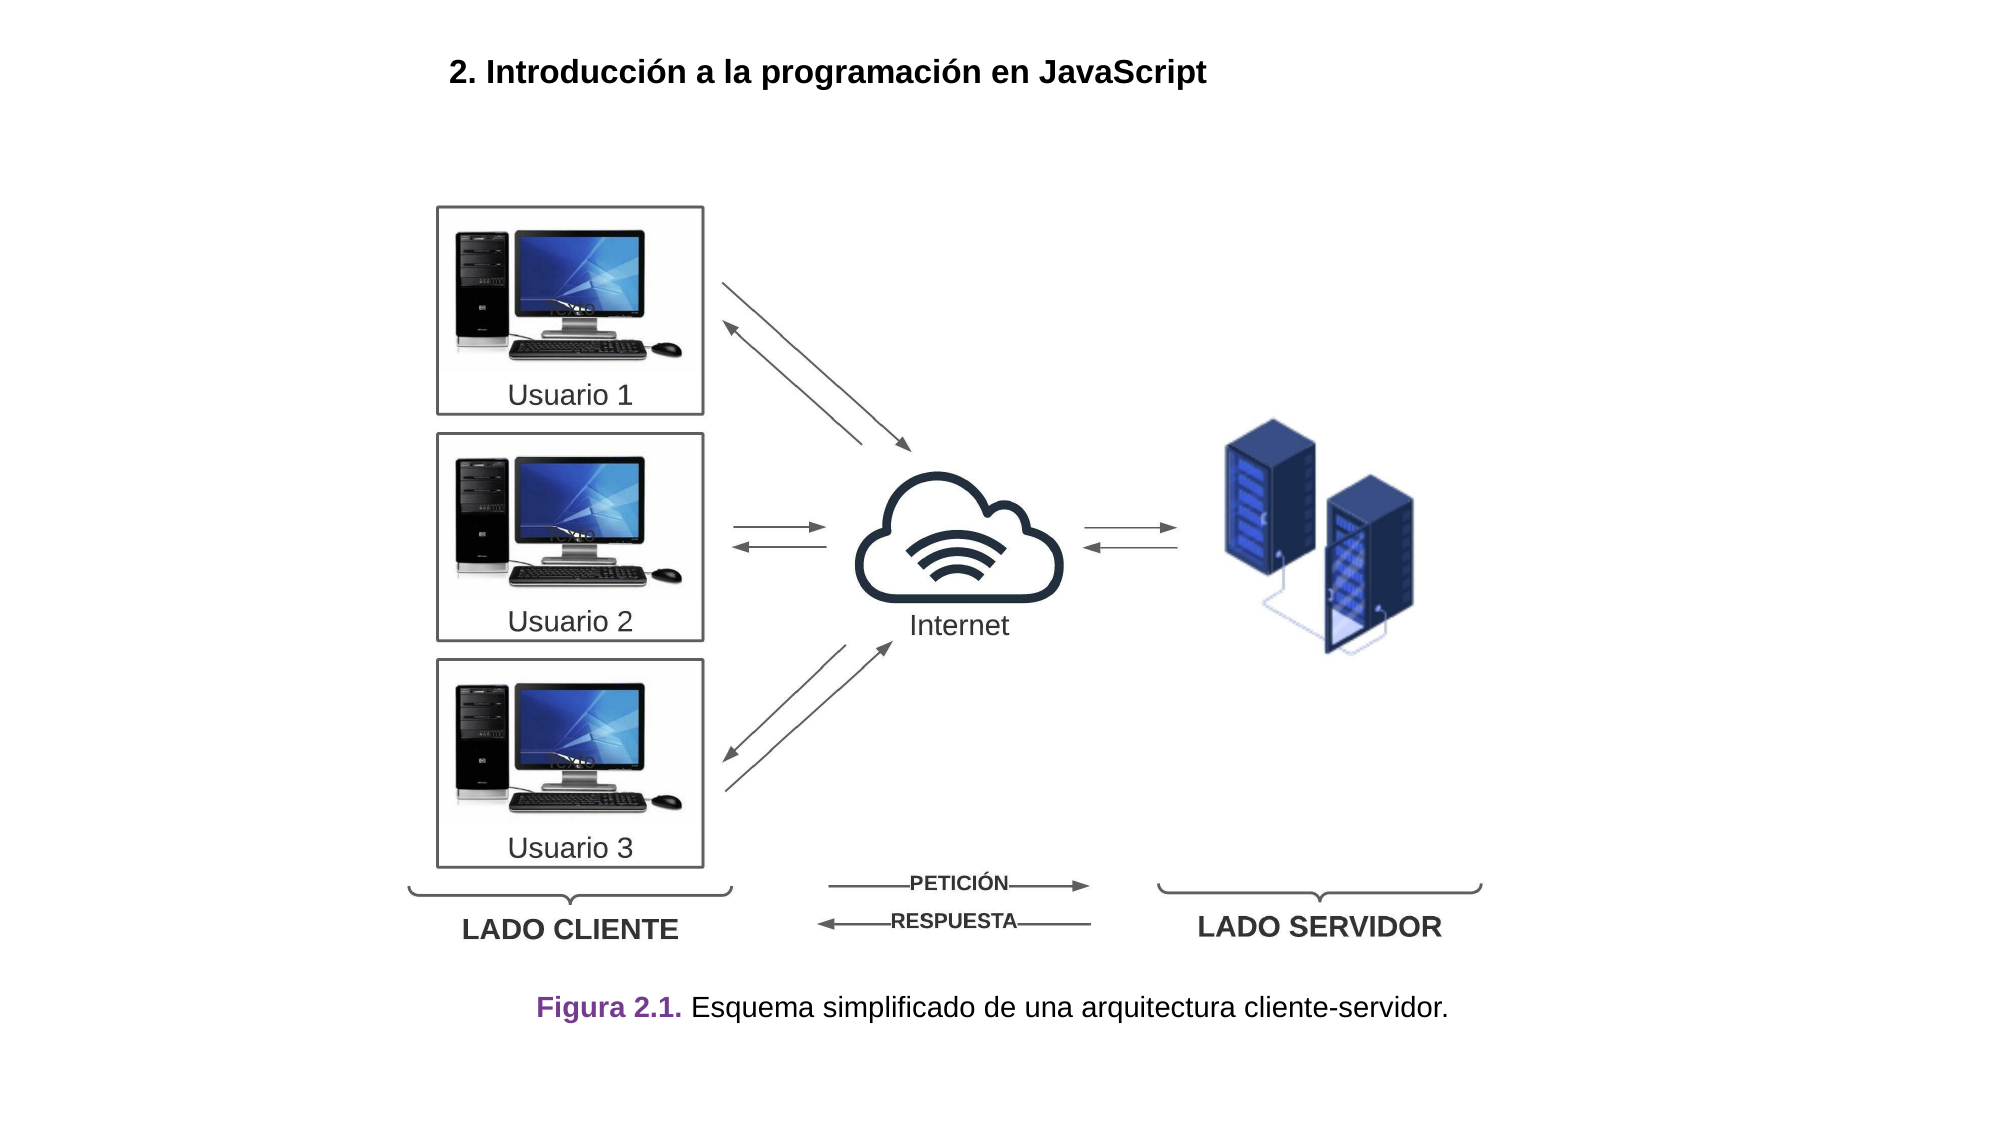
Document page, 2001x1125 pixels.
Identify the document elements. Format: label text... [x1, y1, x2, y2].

text_box 2. Introducción a la programación en JavaScript [434, 42, 1512, 98]
text_box Figura 2.1. Esquema simplificado de una arquitectura cliente-servidor. [152, 981, 1835, 1032]
picture [371, 169, 1519, 999]
